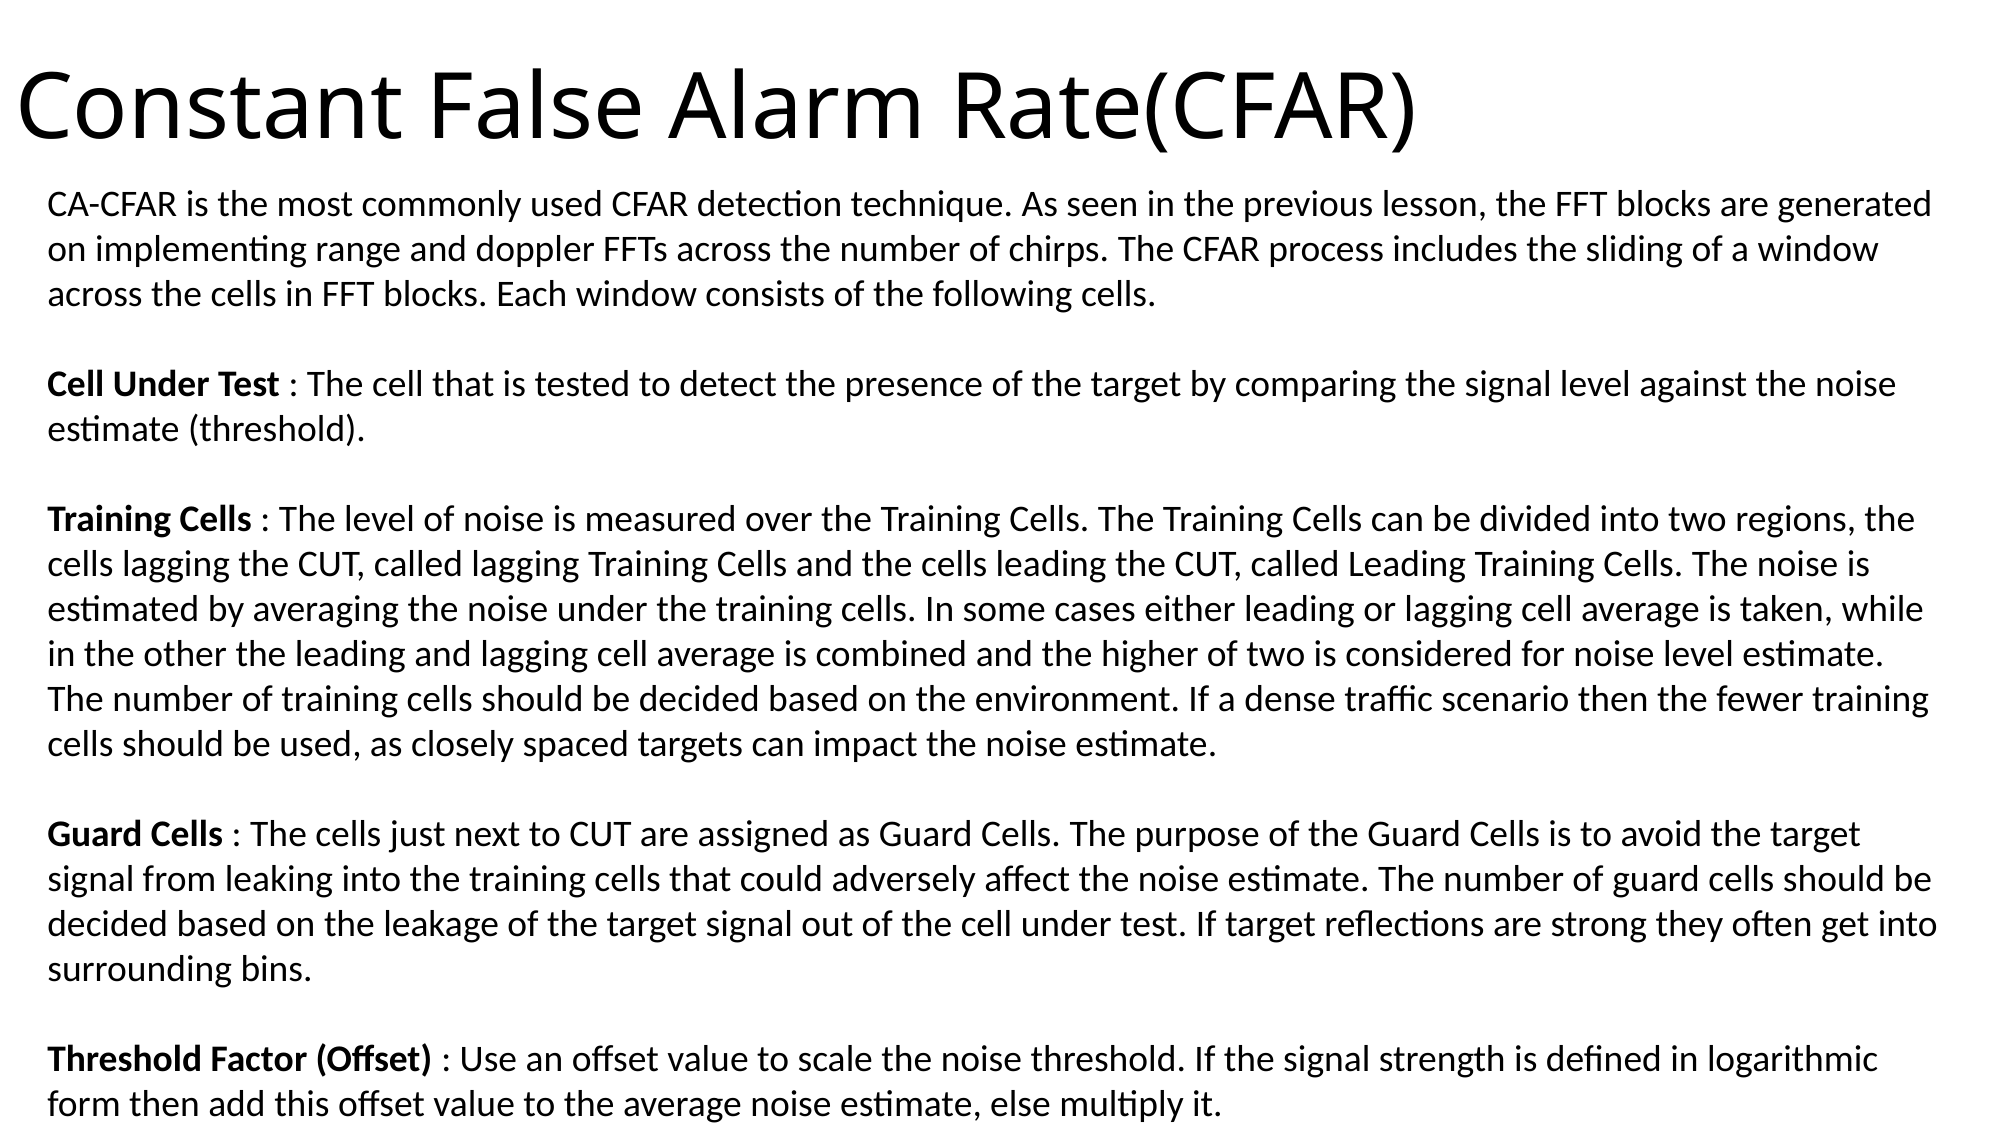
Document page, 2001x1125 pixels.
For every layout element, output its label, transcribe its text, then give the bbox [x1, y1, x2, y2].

title Constant False Alarm Rate(CFAR) [0, 0, 1725, 218]
text_box CA-CFAR is the most commonly used CFAR detection technique. As seen in the previous lesson, the FFT blocks are generated on implementing range and doppler FFTs across the number of chirps. The CFAR process includes the sliding of a window across the cells in FFT blocks. Each window consists of the following cells. Cell Under Test : The cell that is tested to detect the presence of the target by comparing the signal level against the noise estimate (threshold). Training Cells : The level of noise is measured over the Training Cells. The Training Cells can be divided into two regions, the cells lagging the CUT, called lagging Training Cells and the cells leading the CUT, called Leading Training Cells. The noise is estimated by averaging the noise under the training cells. In some cases either leading or lagging cell average is taken, while in the other the leading and lagging cell average is combined and the higher of two is considered for noise level estimate. The number of training cells should be decided based on the environment. If a dense traffic scenario then the fewer training cells should be used, as closely spaced targets can impact the noise estimate. Guard Cells : The cells just next to CUT are assigned as Guard Cells. The purpose of the Guard Cells is to avoid the target signal from leaking into the training cells that could adversely affect the noise estimate. The number of guard cells should be decided based on the leakage of the target signal out of the cell under test. If target reflections are strong they often get into surrounding bins. Threshold Factor (Offset) : Use an offset value to scale the noise threshold. If the signal strength is defined in logarithmic form then add this offset value to the average noise estimate, else multiply it. [32, 171, 1958, 1125]
